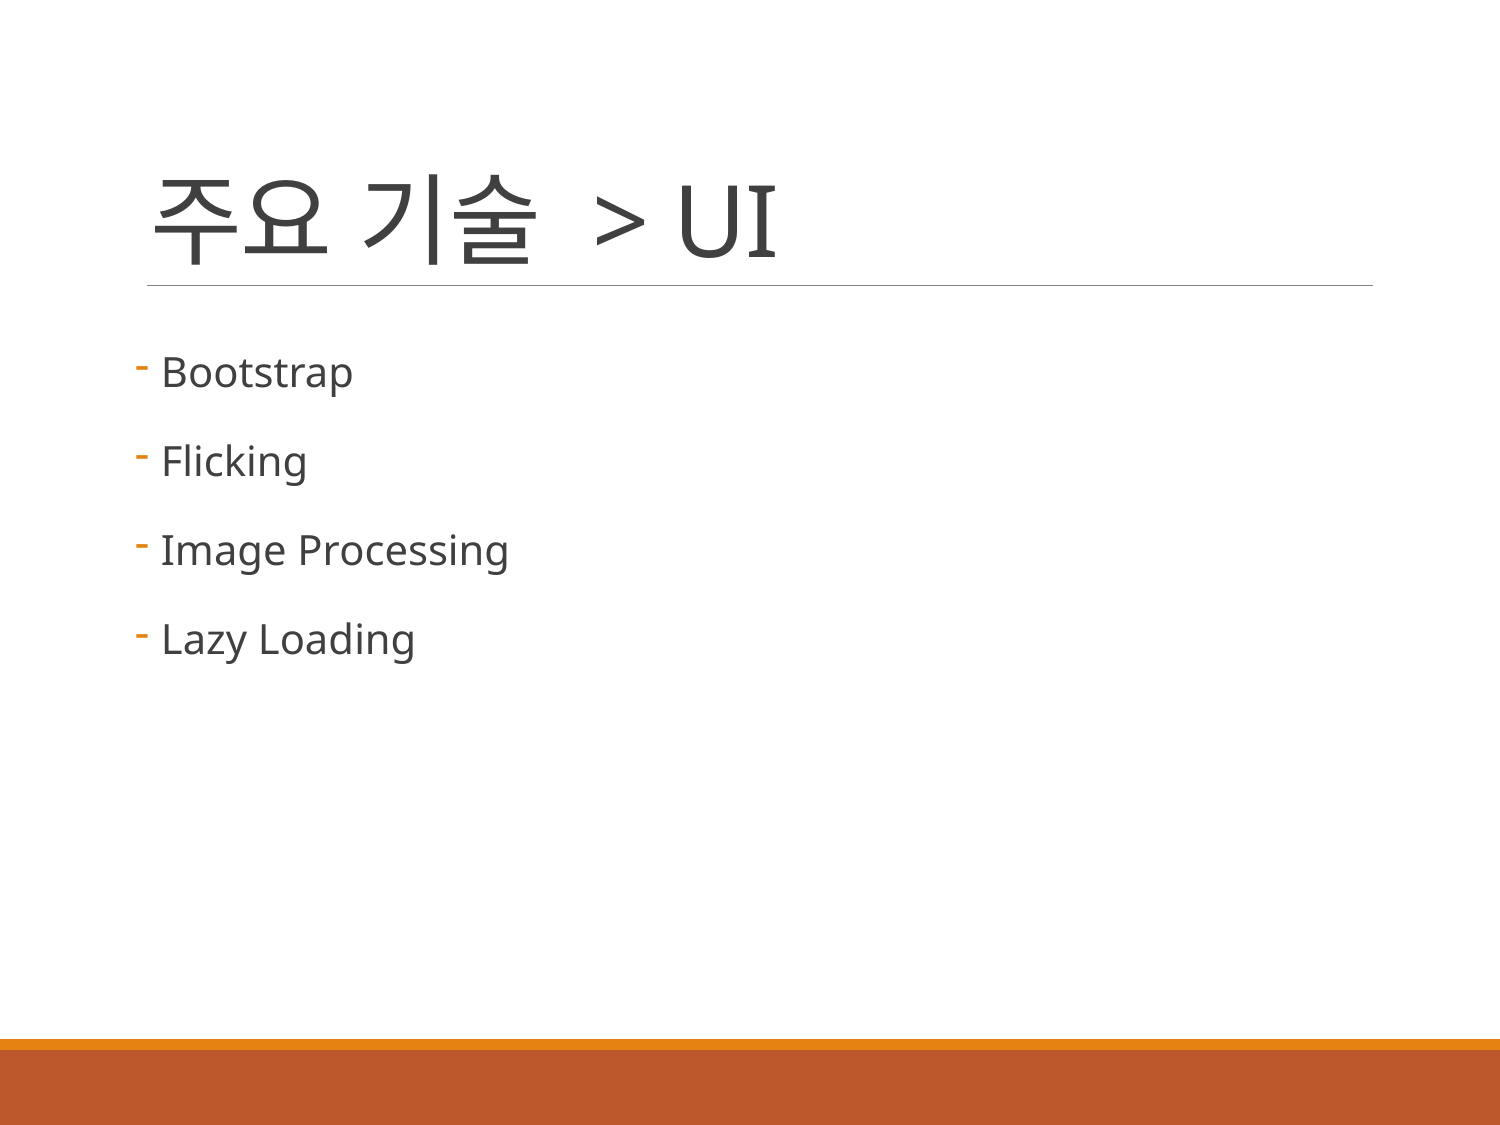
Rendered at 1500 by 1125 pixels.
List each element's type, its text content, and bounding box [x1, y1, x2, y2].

list Bootstrap Flicking Image Processing Lazy Loading [135, 302, 1373, 963]
title 주요 기술 > UI [135, 47, 1373, 285]
